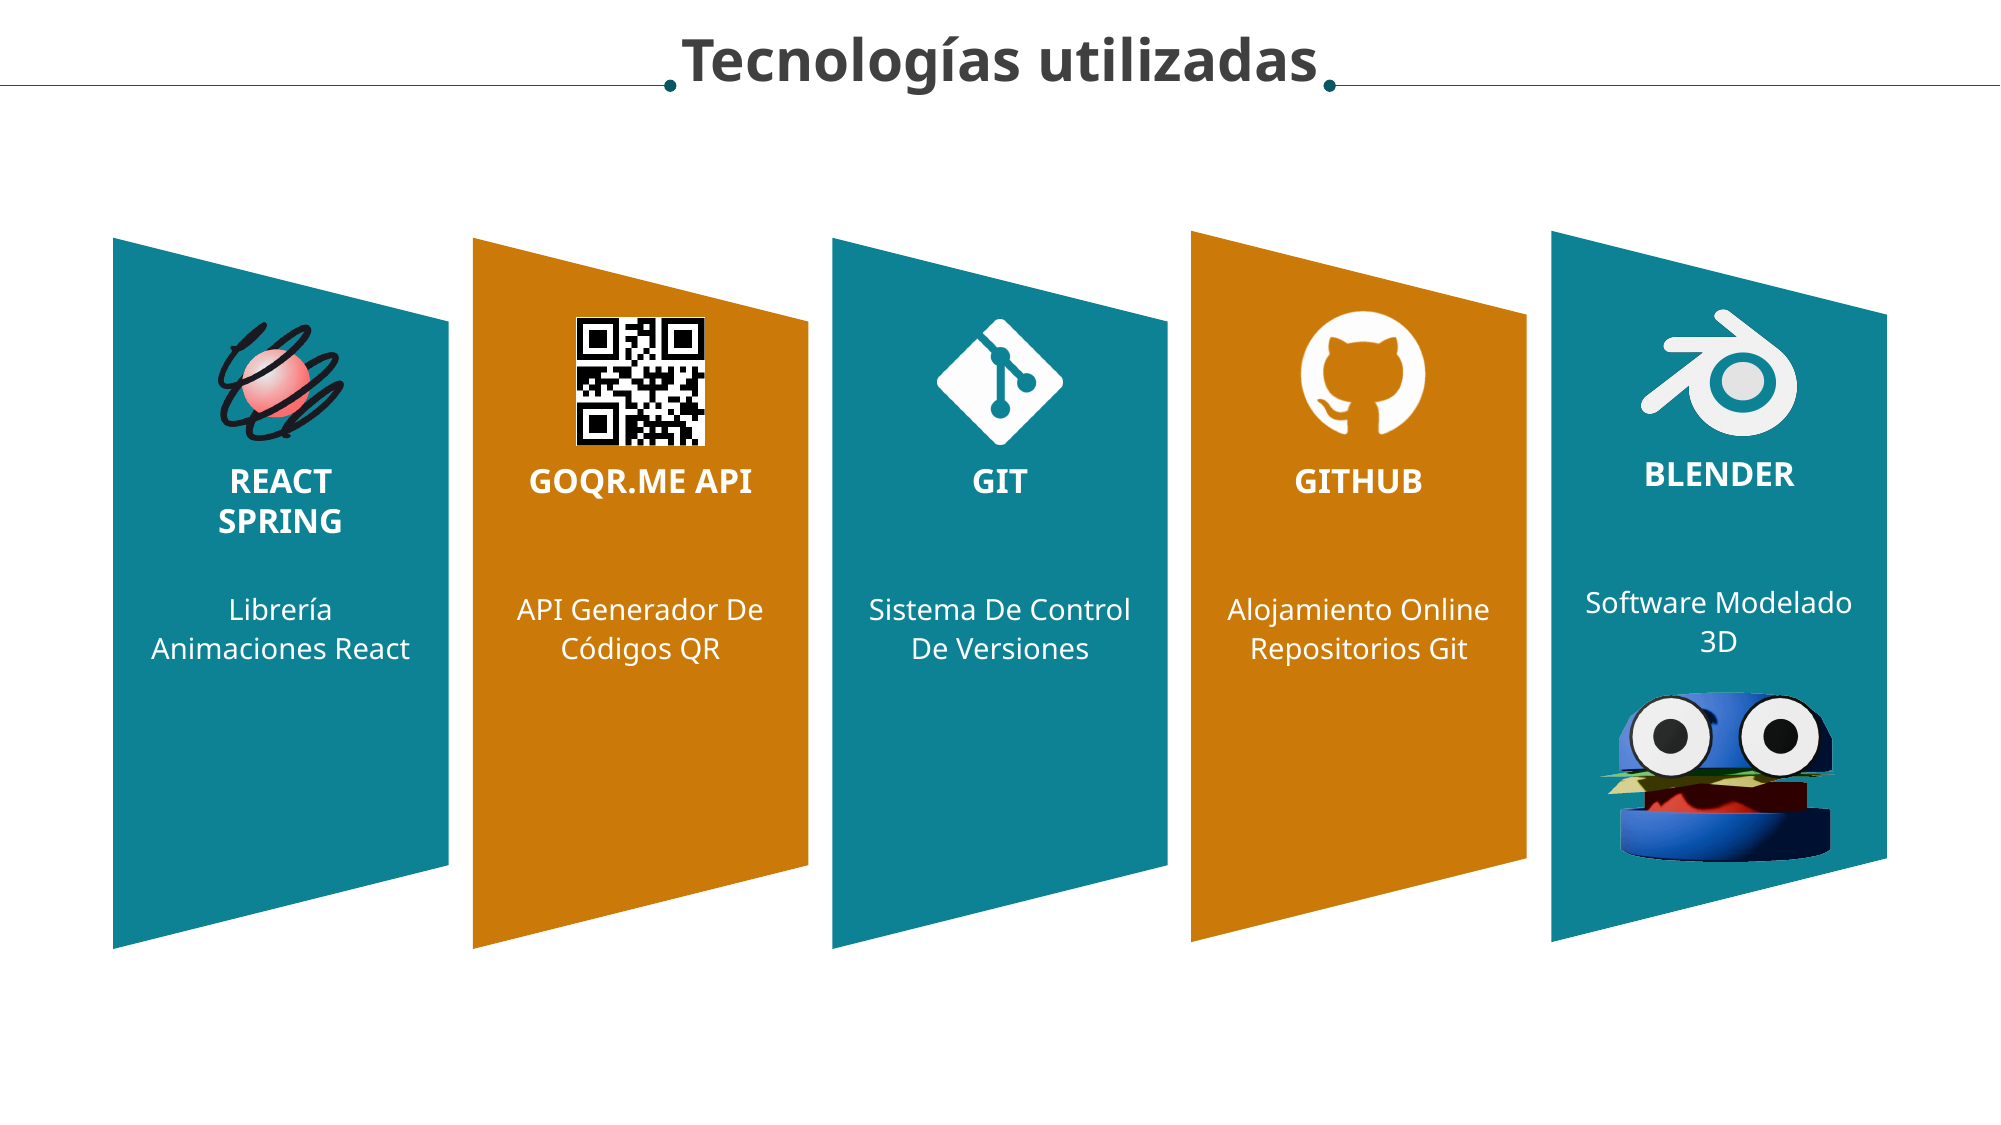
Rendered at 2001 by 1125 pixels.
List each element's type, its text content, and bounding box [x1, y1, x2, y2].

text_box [472, 237, 809, 949]
text_box Tecnologías utilizadas [37, 31, 1963, 95]
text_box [1551, 230, 1887, 943]
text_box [112, 237, 449, 949]
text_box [1191, 230, 1527, 943]
picture [1565, 624, 1886, 945]
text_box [832, 237, 1168, 949]
